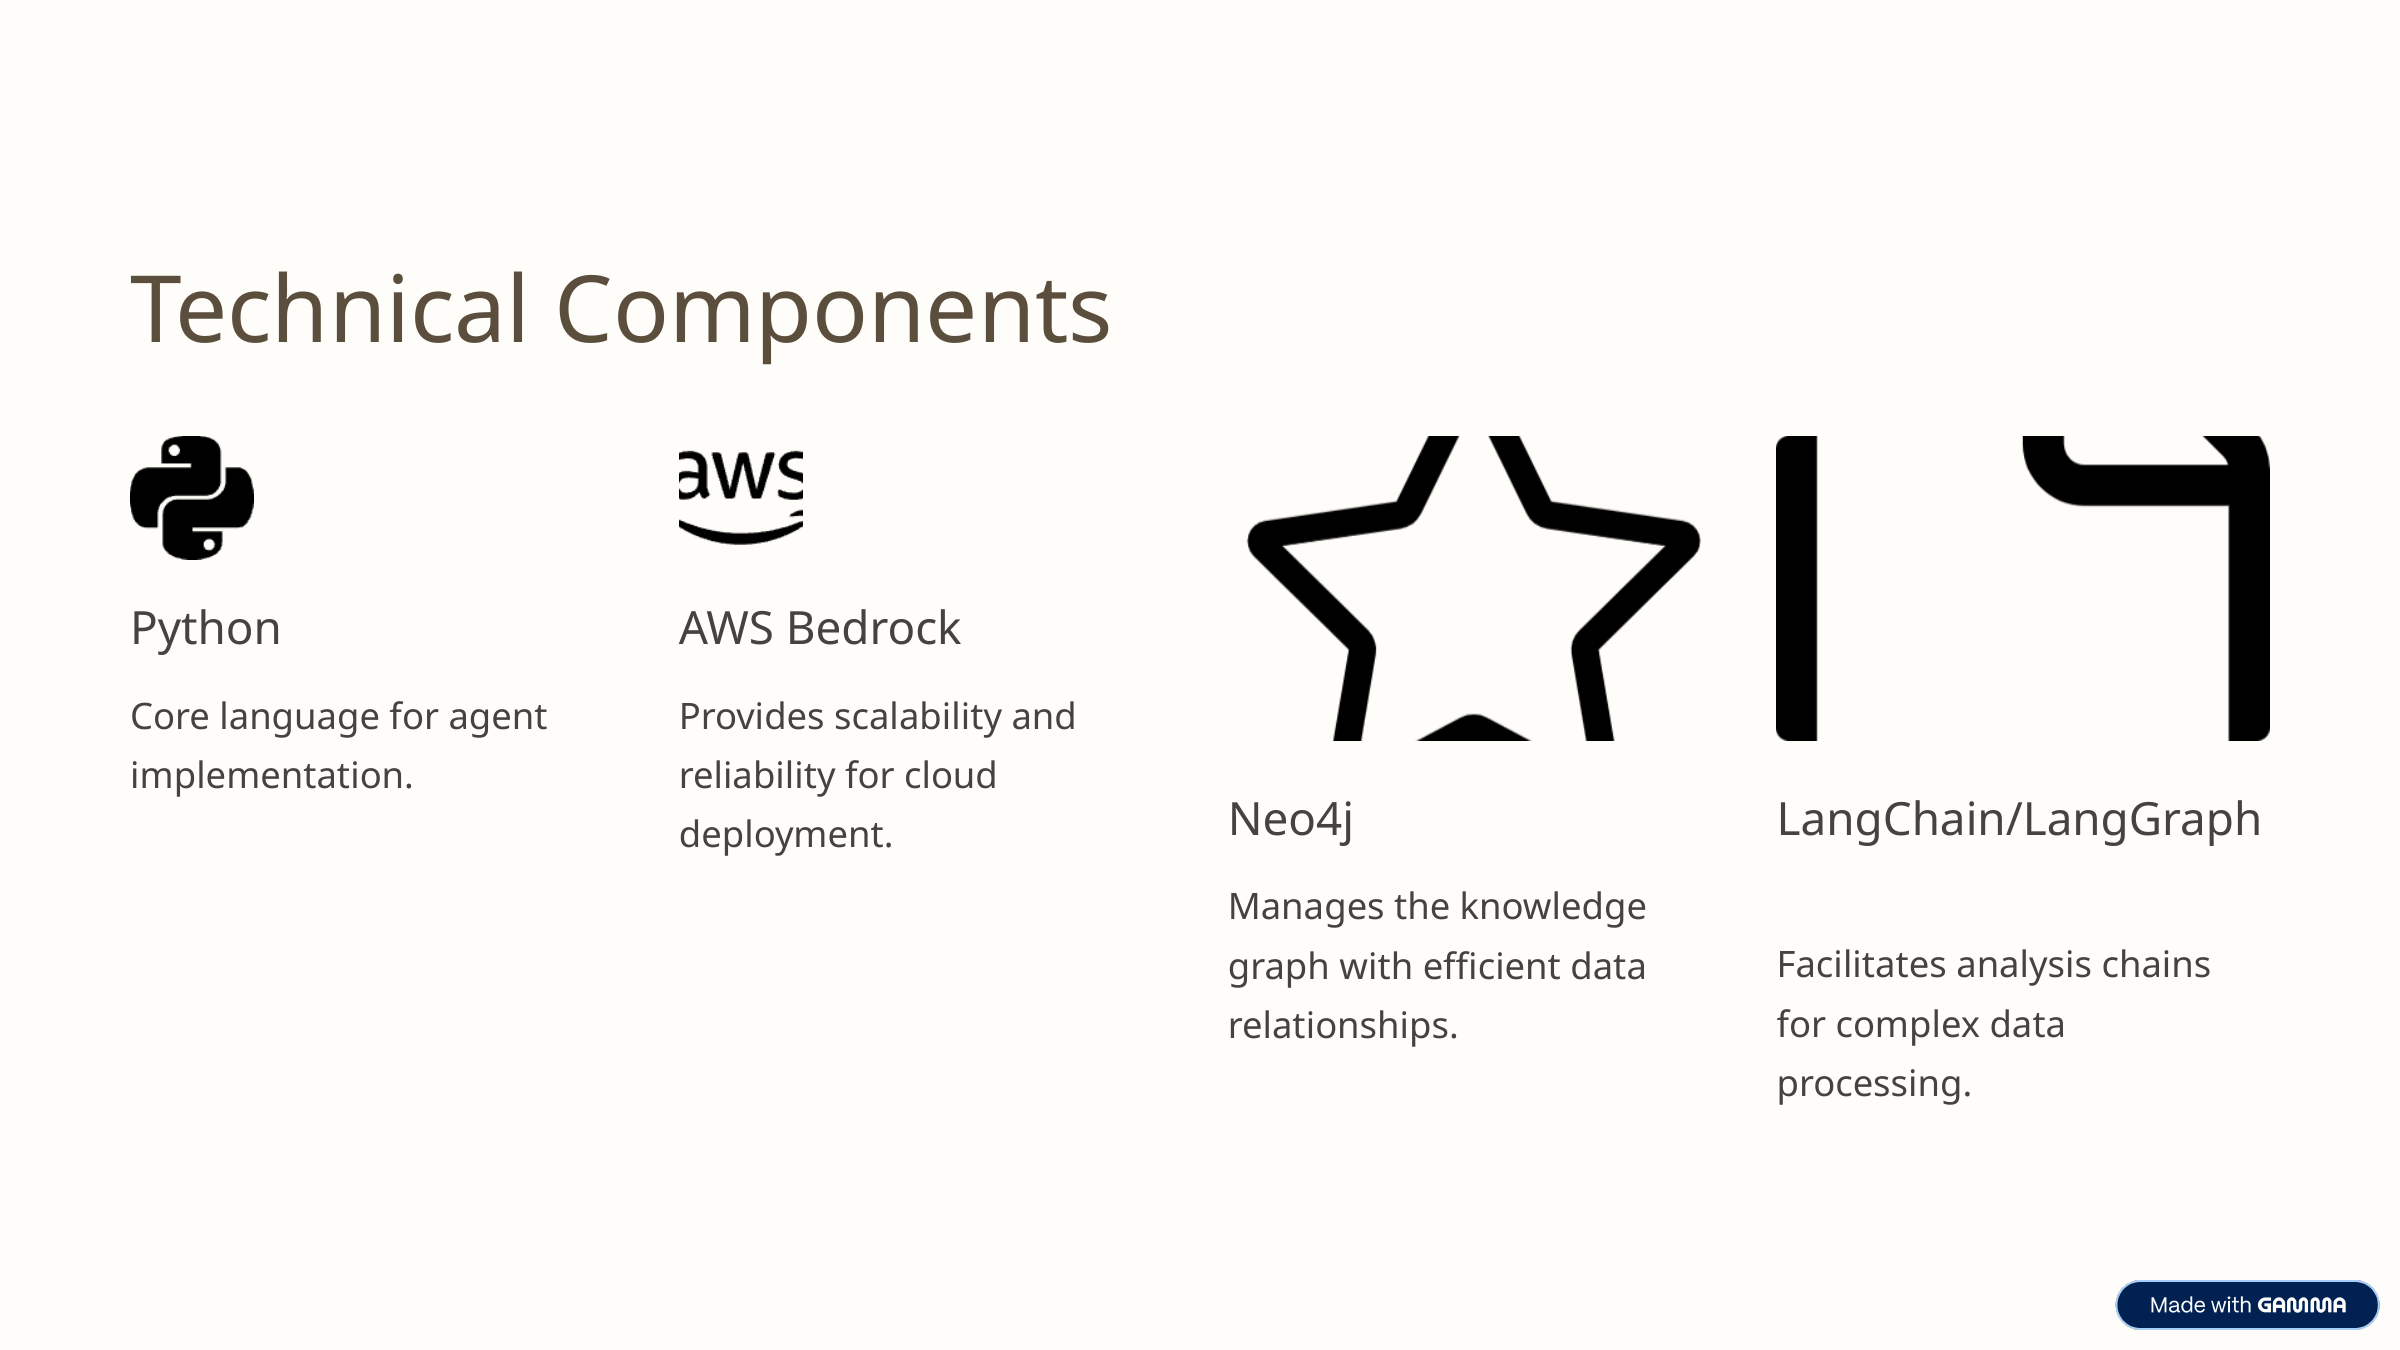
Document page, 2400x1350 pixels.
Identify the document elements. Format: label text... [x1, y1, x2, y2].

picture [2106, 1271, 2389, 1339]
picture [130, 436, 254, 560]
text_box Facilitates analysis chains for complex data processing. [1776, 925, 2270, 1105]
picture [1227, 436, 1721, 741]
picture [678, 436, 803, 560]
text_box Neo4j [1227, 787, 1693, 846]
text_box Core language for agent implementation. [130, 677, 624, 797]
text_box Technical Components [130, 245, 1235, 362]
picture [1776, 436, 2270, 741]
text_box Manages the knowledge graph with efficient data relationships. [1227, 867, 1721, 1047]
text_box AWS Bedrock [678, 596, 1145, 655]
text_box Provides scalability and reliability for cloud deployment. [679, 677, 1173, 856]
text_box LangChain/LangGraph [1776, 787, 2270, 904]
text_box Python [130, 596, 596, 655]
